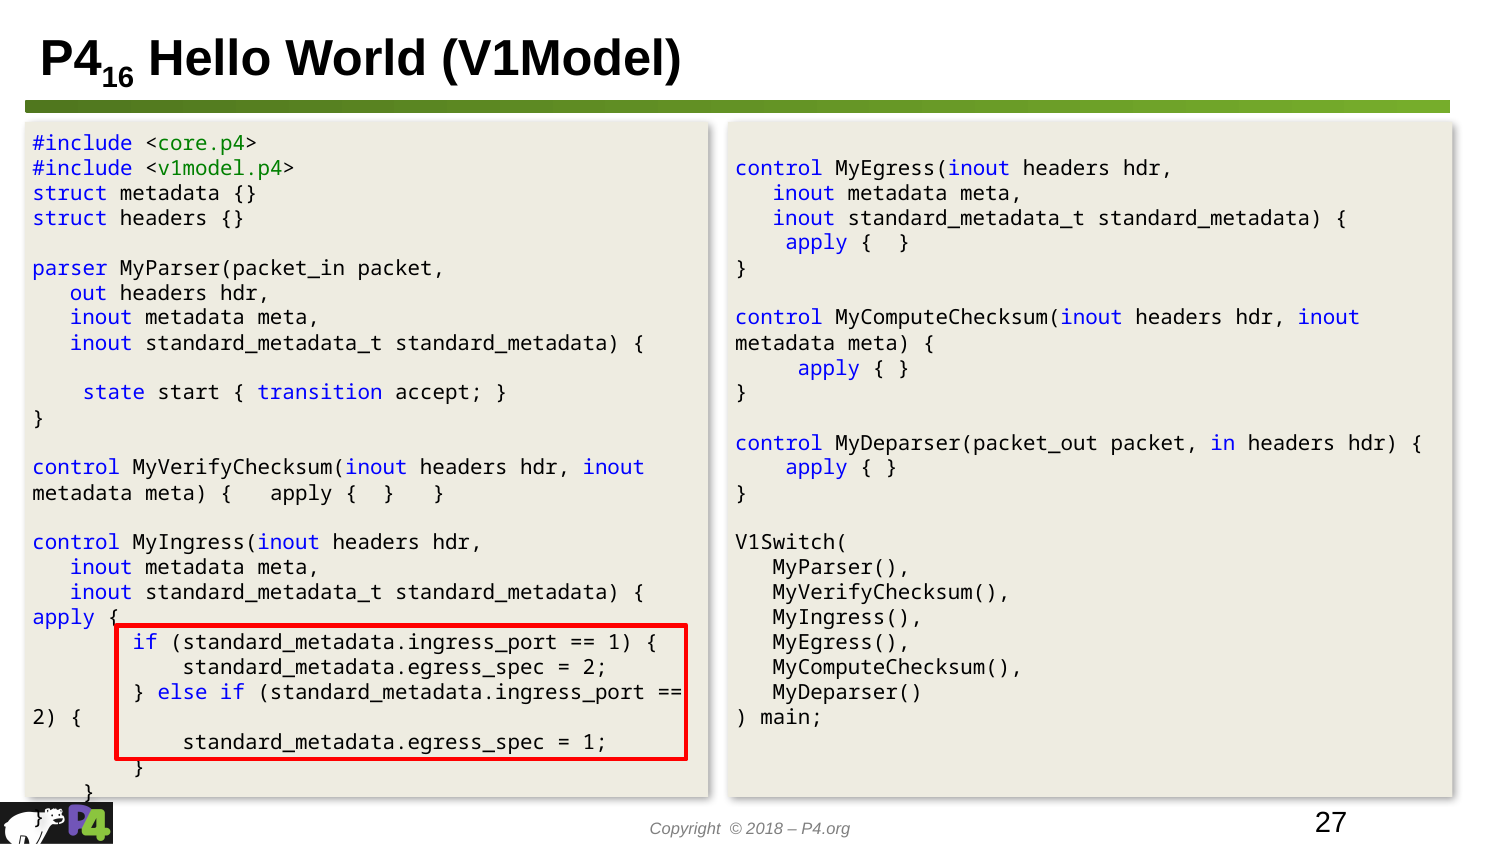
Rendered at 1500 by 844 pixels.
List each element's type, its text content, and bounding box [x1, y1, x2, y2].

title P416 Hello World (V1Model) [24, 9, 1450, 89]
text_box [116, 625, 687, 760]
text_box control MyEgress(inout headers hdr, inout metadata meta, inout standard_metadata_t standard_metadata) { apply { } } control MyComputeChecksum(inout headers hdr, inout metadata meta) { apply { } } control MyDeparser(packet_out packet, in headers hdr) { apply { } } V1Switch( MyParser(), MyVerifyChecksum(), MyIngress(), MyEgress(), MyComputeChecksum(), MyDeparser() ) main; [727, 121, 1453, 797]
slide_number 27 [1299, 808, 1475, 835]
text_box #include <core.p4> #include <v1model.p4> struct metadata {} struct headers {} parser MyParser(packet_in packet, out headers hdr, inout metadata meta, inout standard_metadata_t standard_metadata) { state start { transition accept; } } control MyVerifyChecksum(inout headers hdr, inout metadata meta) { apply { } } control MyIngress(inout headers hdr, inout metadata meta, inout standard_metadata_t standard_metadata) { apply { if (standard_metadata.ingress_port == 1) { standard_metadata.egress_spec = 2; } else if (standard_metadata.ingress_port == 2) { standard_metadata.egress_spec = 1; } } } [24, 121, 709, 797]
picture [0, 802, 113, 844]
